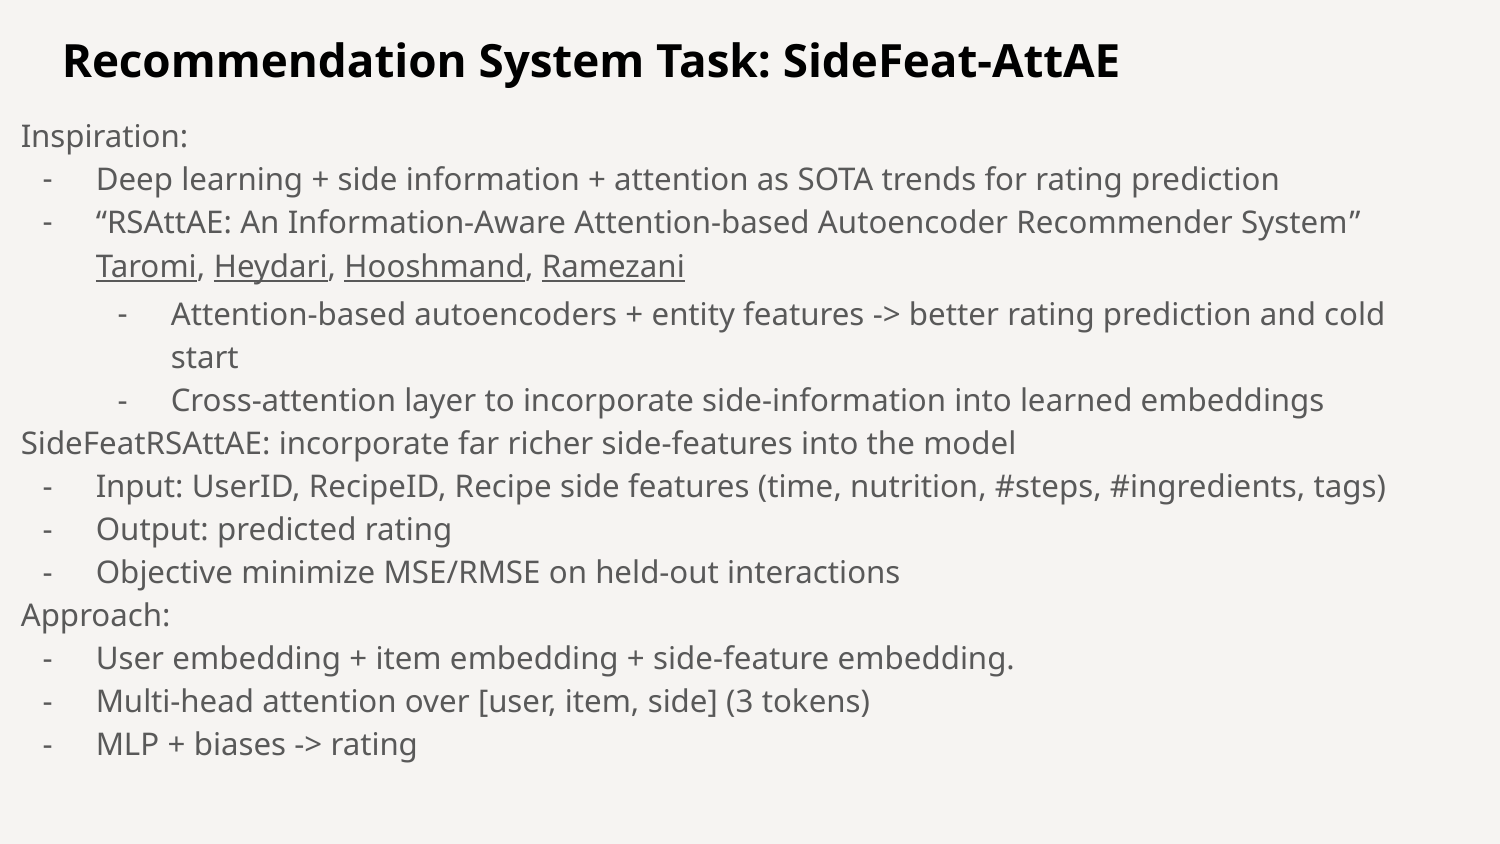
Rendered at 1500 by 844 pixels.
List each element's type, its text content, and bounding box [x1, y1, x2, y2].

text_box Inspiration: Deep learning + side information + attention as SOTA trends for rating prediction “RSAttAE: An Information-Aware Attention-based Autoencoder Recommender System” Taromi, Heydari, Hooshmand, Ramezani Attention-based autoencoders + entity features -> better rating prediction and cold start Cross-attention layer to incorporate side-information into learned embeddings SideFeatRSAttAE: incorporate far richer side-features into the model Input: UserID, RecipeID, Recipe side features (time, nutrition, #steps, #ingredients, tags) Output: predicted rating Objective minimize MSE/RMSE on held-out interactions Approach: User embedding + item embedding + side-feature embedding. Multi-head attention over [user, item, side] (3 tokens) MLP + biases -> rating [5, 95, 1455, 807]
text_box Recommendation System Task: SideFeat-AttAE [46, 16, 1156, 92]
